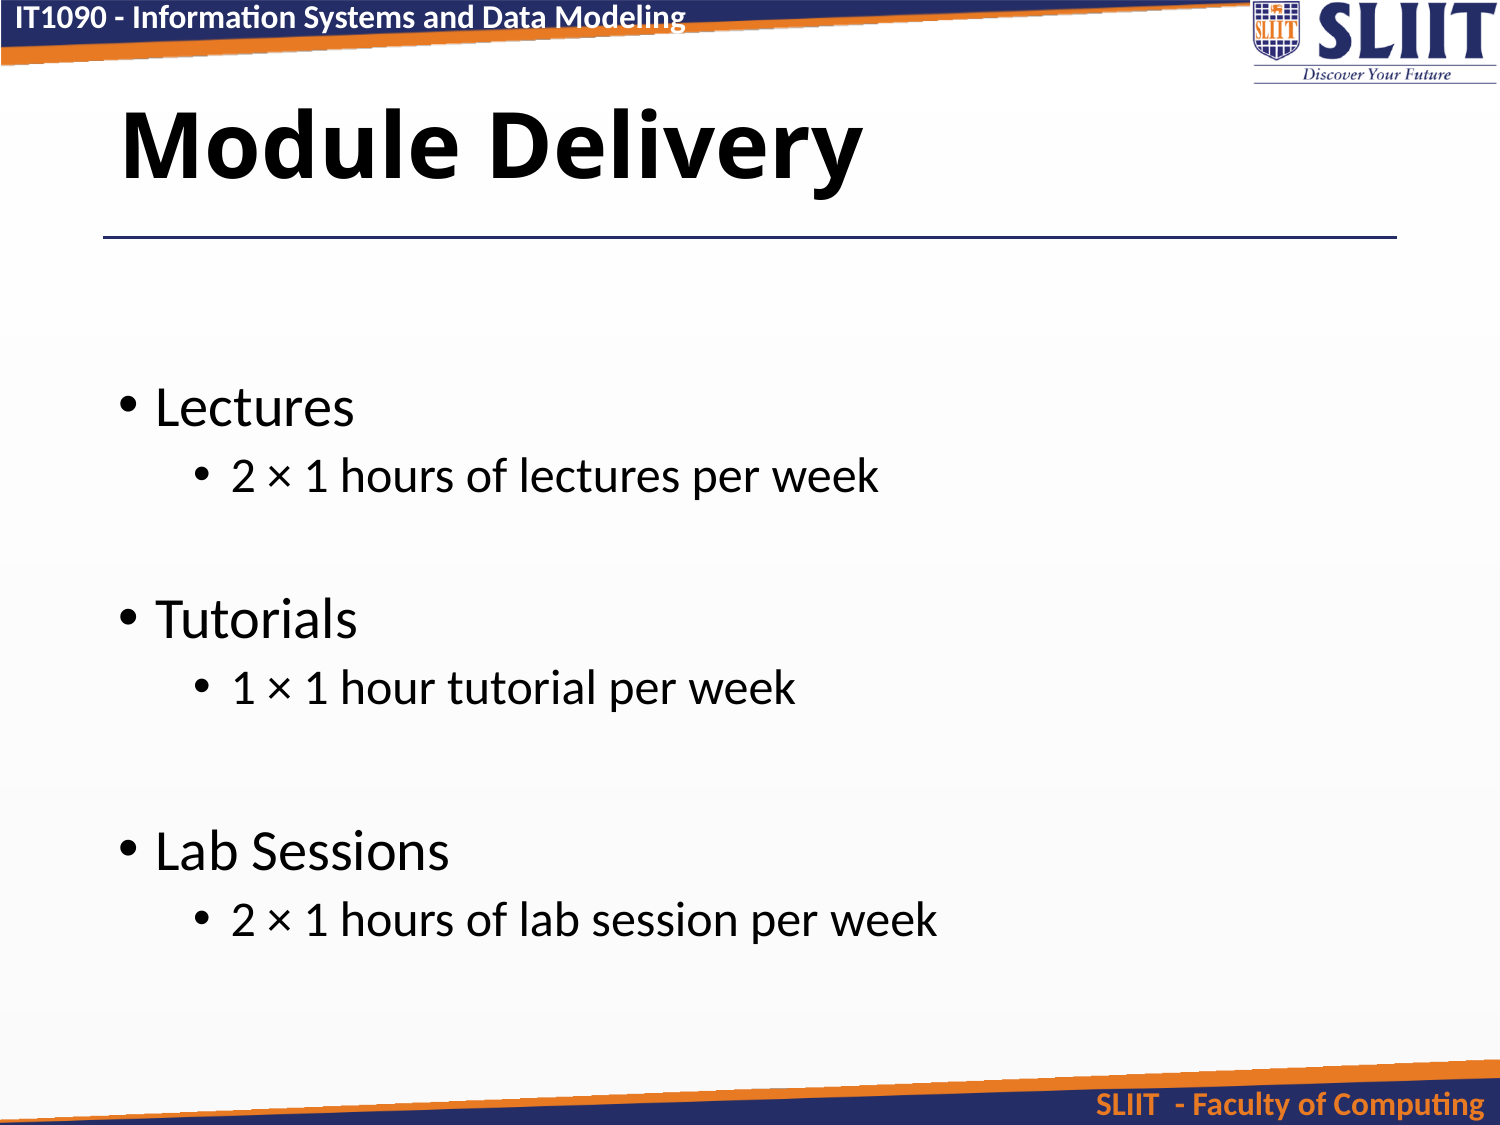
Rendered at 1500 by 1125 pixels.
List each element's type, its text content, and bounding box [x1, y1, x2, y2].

title Module Delivery [103, 59, 1397, 238]
picture [0, 1050, 1500, 1125]
picture [2, 2, 1249, 75]
list Lectures 2 × 1 hours of lectures per week Tutorials 1 × 1 hour tutorial per week Lab Sessions 2 × 1 hours of lab session per week [103, 287, 1397, 1002]
picture [1250, 0, 1500, 84]
